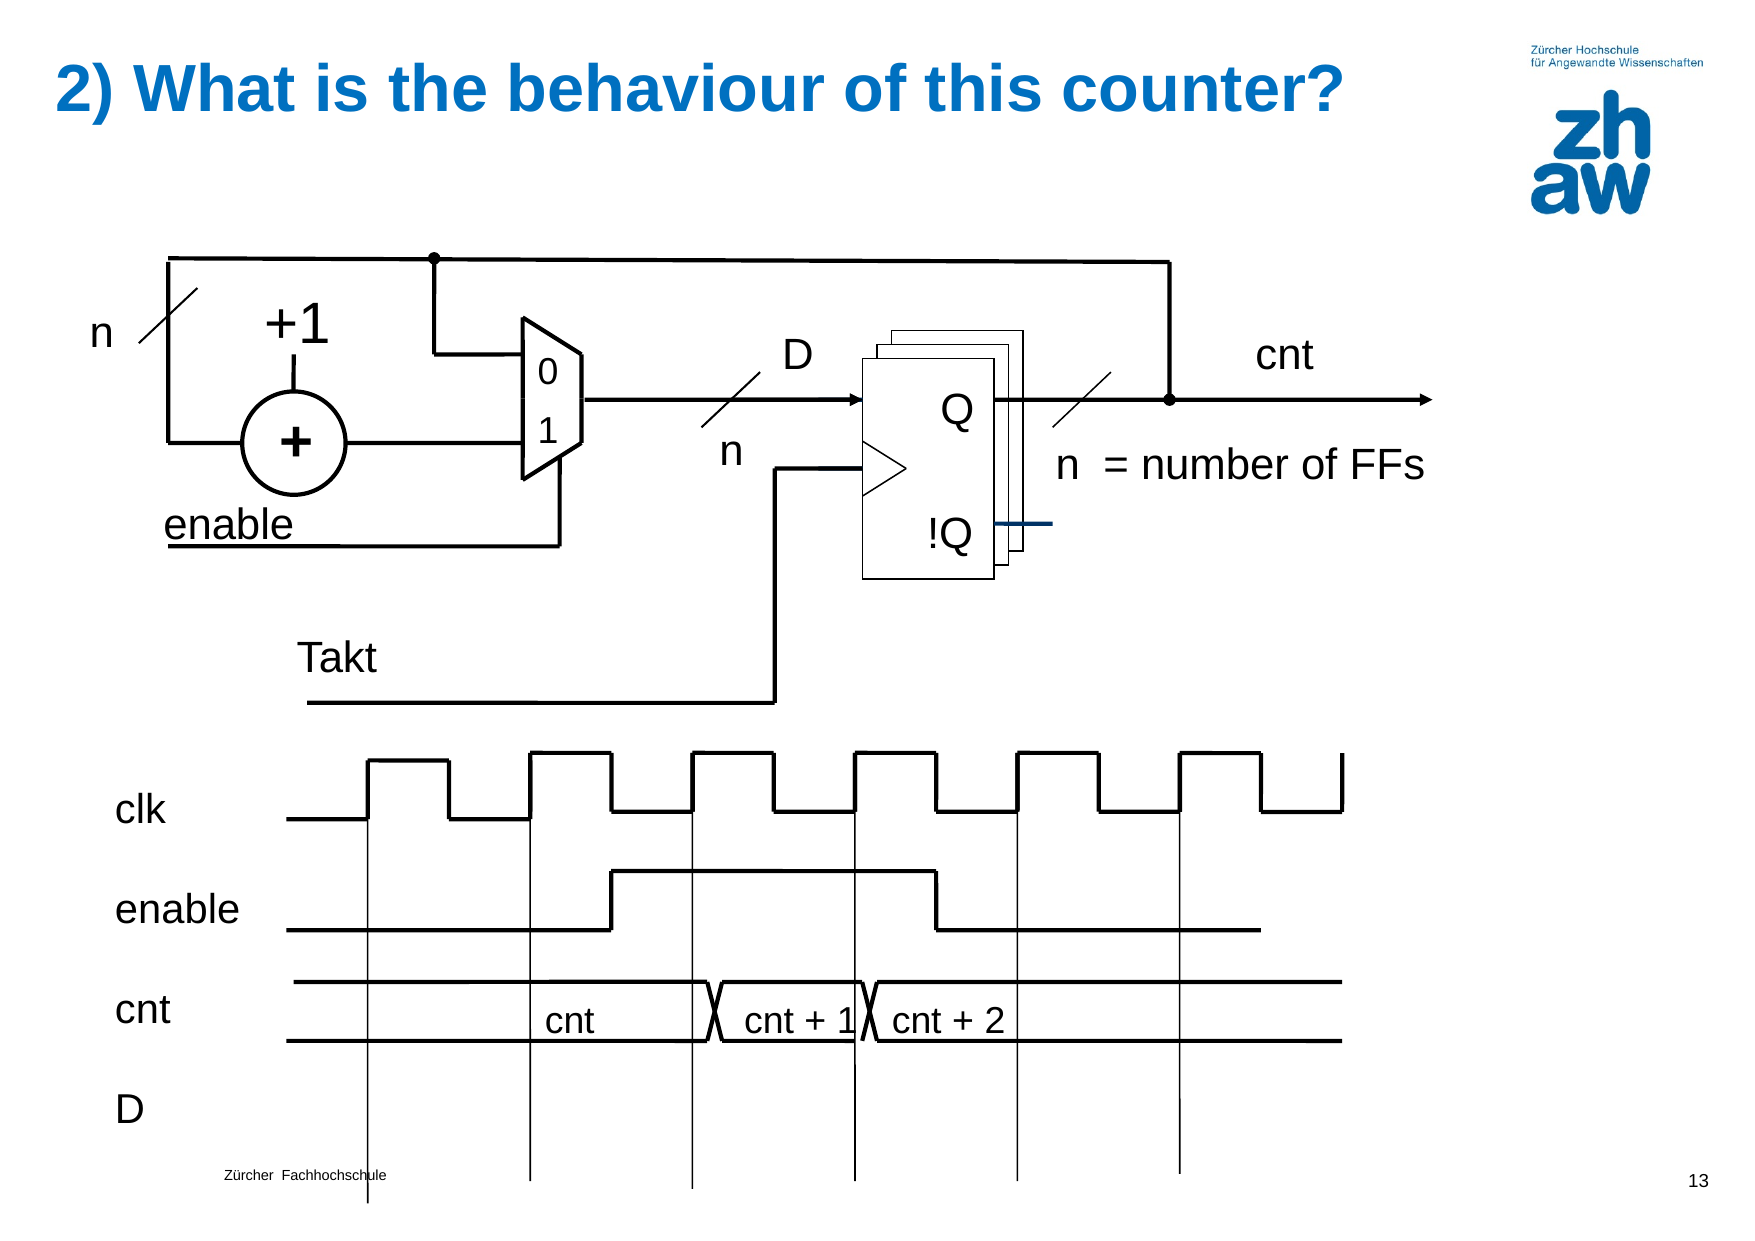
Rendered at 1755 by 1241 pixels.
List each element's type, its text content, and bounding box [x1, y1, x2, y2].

title 2) What is the behaviour of this counter? [55, 57, 1547, 199]
text_box n [702, 413, 761, 484]
text_box [1163, 262, 1176, 406]
text_box [427, 252, 441, 355]
text_box + [279, 406, 314, 473]
text_box [891, 330, 1024, 399]
text_box Q [920, 372, 994, 442]
text_box cnt [1238, 317, 1331, 387]
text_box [861, 981, 878, 1042]
text_box = number of FFs [1098, 427, 1443, 497]
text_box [854, 752, 1016, 812]
picture [1527, 41, 1706, 218]
text_box [862, 358, 994, 579]
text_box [692, 752, 853, 812]
text_box 13 [1509, 1168, 1710, 1201]
text_box cnt [544, 974, 595, 1041]
text_box cnt + 2 [891, 974, 1006, 1041]
text_box [994, 400, 1009, 496]
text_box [529, 752, 691, 812]
text_box enable [146, 487, 312, 557]
text_box [1009, 400, 1024, 523]
text_box D [764, 317, 831, 387]
text_box !Q [891, 496, 1009, 566]
text_box [1169, 393, 1433, 406]
text_box clk enable cnt D [114, 764, 241, 1132]
text_box +1 [264, 288, 331, 355]
text_box [732, 393, 863, 406]
text_box [242, 391, 346, 492]
text_box Takt [279, 620, 395, 690]
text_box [1017, 752, 1178, 812]
text_box n [72, 295, 131, 365]
text_box [877, 344, 1009, 399]
text_box [1009, 524, 1024, 552]
text_box cnt + 1 [744, 974, 858, 1042]
text_box n [1038, 427, 1098, 497]
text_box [522, 317, 582, 481]
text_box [1179, 752, 1343, 813]
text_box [707, 981, 723, 1042]
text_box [367, 760, 531, 820]
